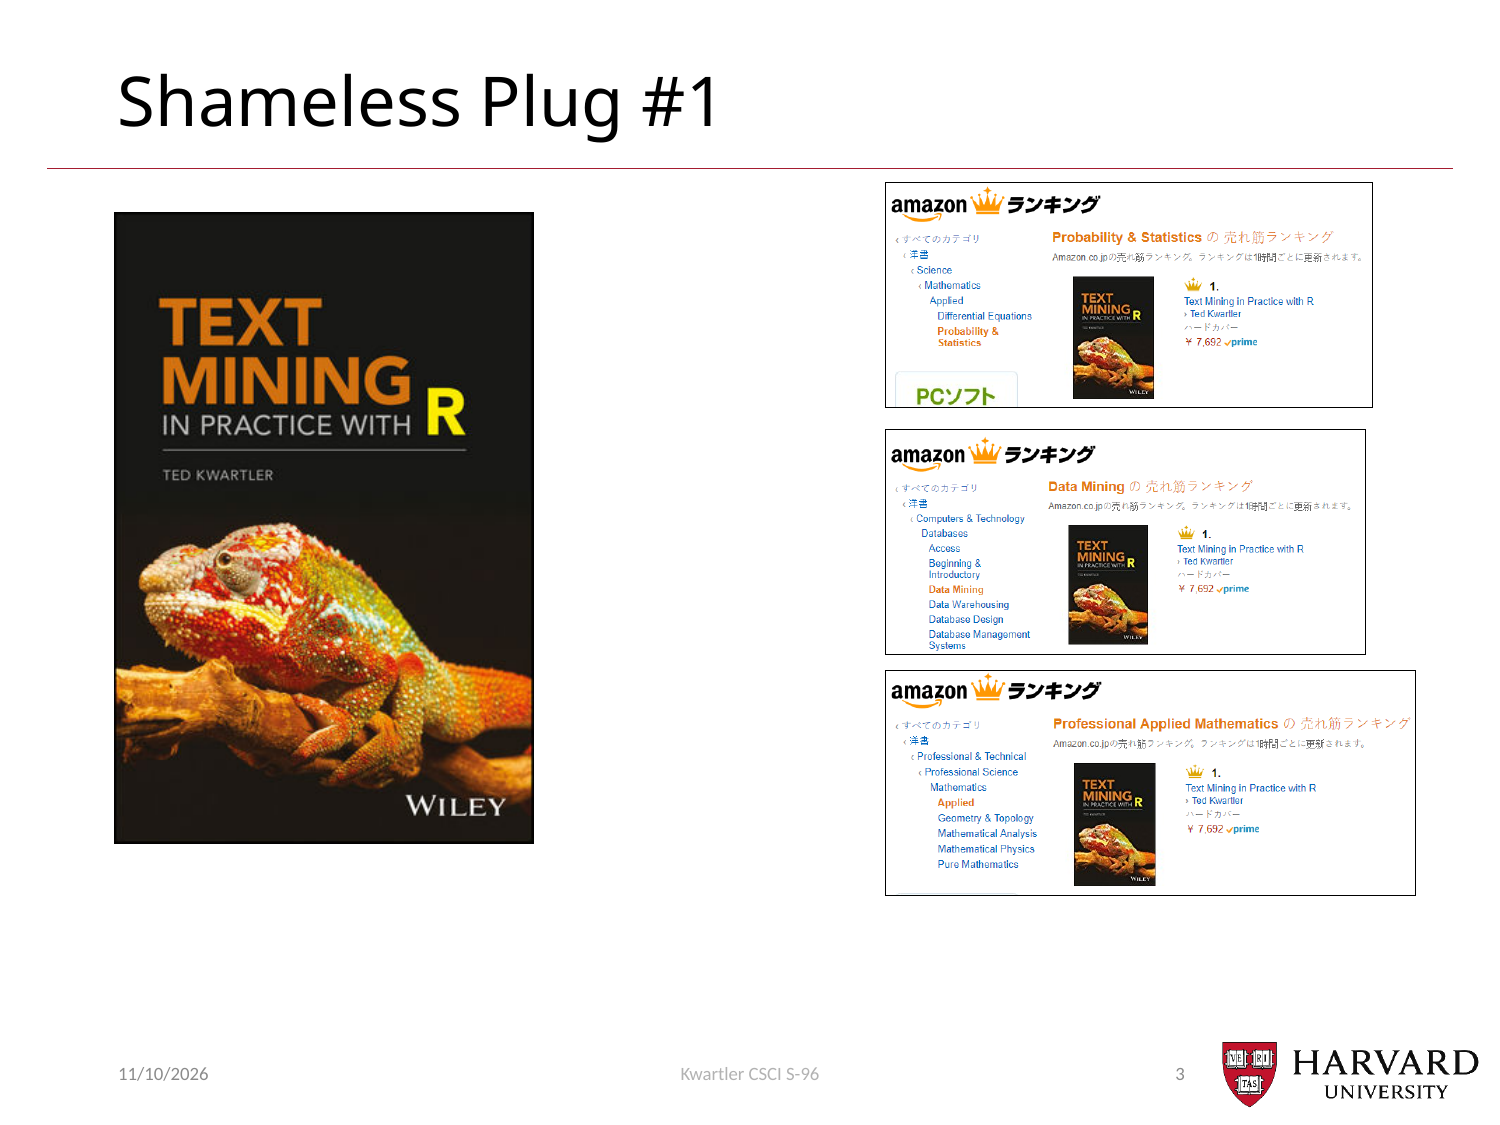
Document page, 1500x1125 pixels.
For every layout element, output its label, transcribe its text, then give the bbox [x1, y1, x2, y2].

picture [884, 429, 1366, 655]
title Shameless Plug #1 [103, 59, 1397, 157]
footer Kwartler CSCI S-96 [496, 1042, 1004, 1103]
picture [114, 212, 534, 844]
slide_number 3 [1059, 1042, 1200, 1103]
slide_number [103, 1042, 441, 1103]
picture [1200, 1024, 1500, 1125]
picture [884, 670, 1416, 896]
picture [884, 182, 1373, 408]
